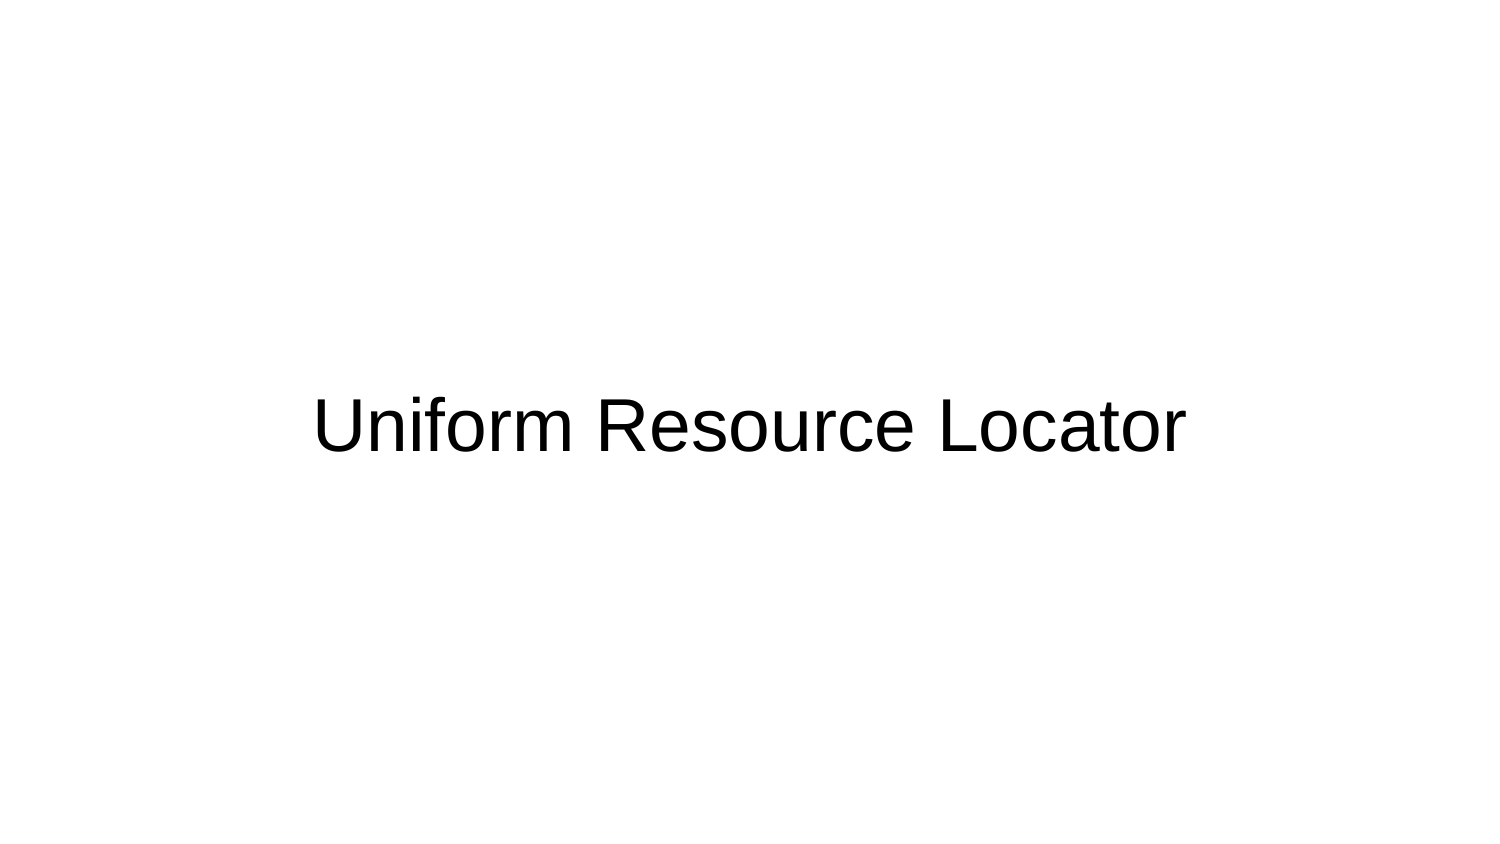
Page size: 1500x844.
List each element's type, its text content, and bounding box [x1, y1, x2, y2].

title Uniform Resource Locator [51, 352, 1449, 491]
